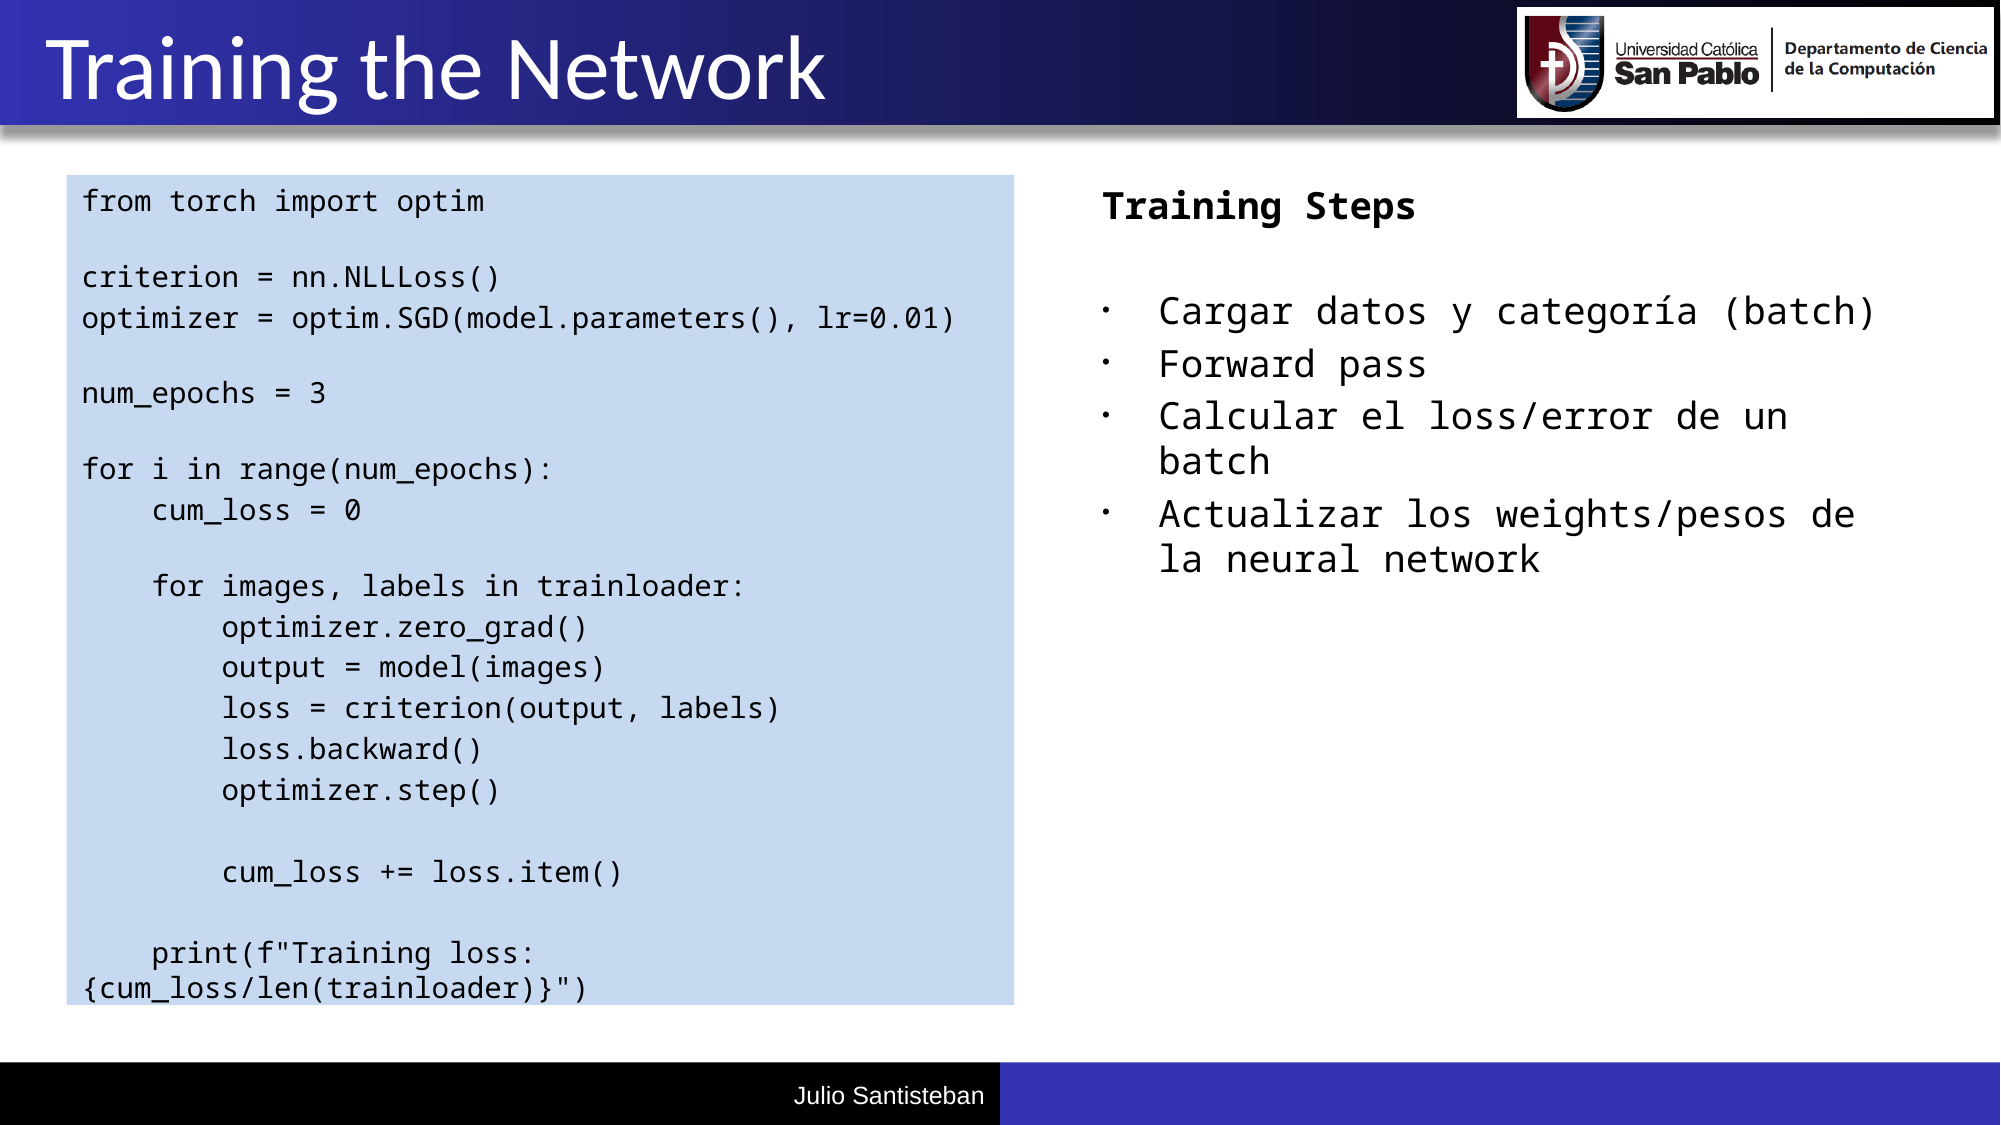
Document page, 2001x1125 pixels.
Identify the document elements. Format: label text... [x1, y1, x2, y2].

title Training the Network [0, 0, 1951, 126]
picture [1951, 7, 1994, 118]
list from torch import optim criterion = nn.NLLLoss() optimizer = optim.SGD(model.parameters(), lr=0.01) num_epochs = 3 for i in range(num_epochs): cum_loss = 0 for images, labels in trainloader: optimizer.zero_grad() output = model(images) loss = criterion(output, labels) loss.backward() optimizer.step() cum_loss += loss.item() print(f"Training loss: {cum_loss/len(trainloader)}") [66, 174, 1015, 1006]
text_box Training Steps Cargar datos y categoría (batch) Forward pass Calcular el loss/error de un batch Actualizar los weights/pesos de la neural network [1087, 174, 1912, 1005]
